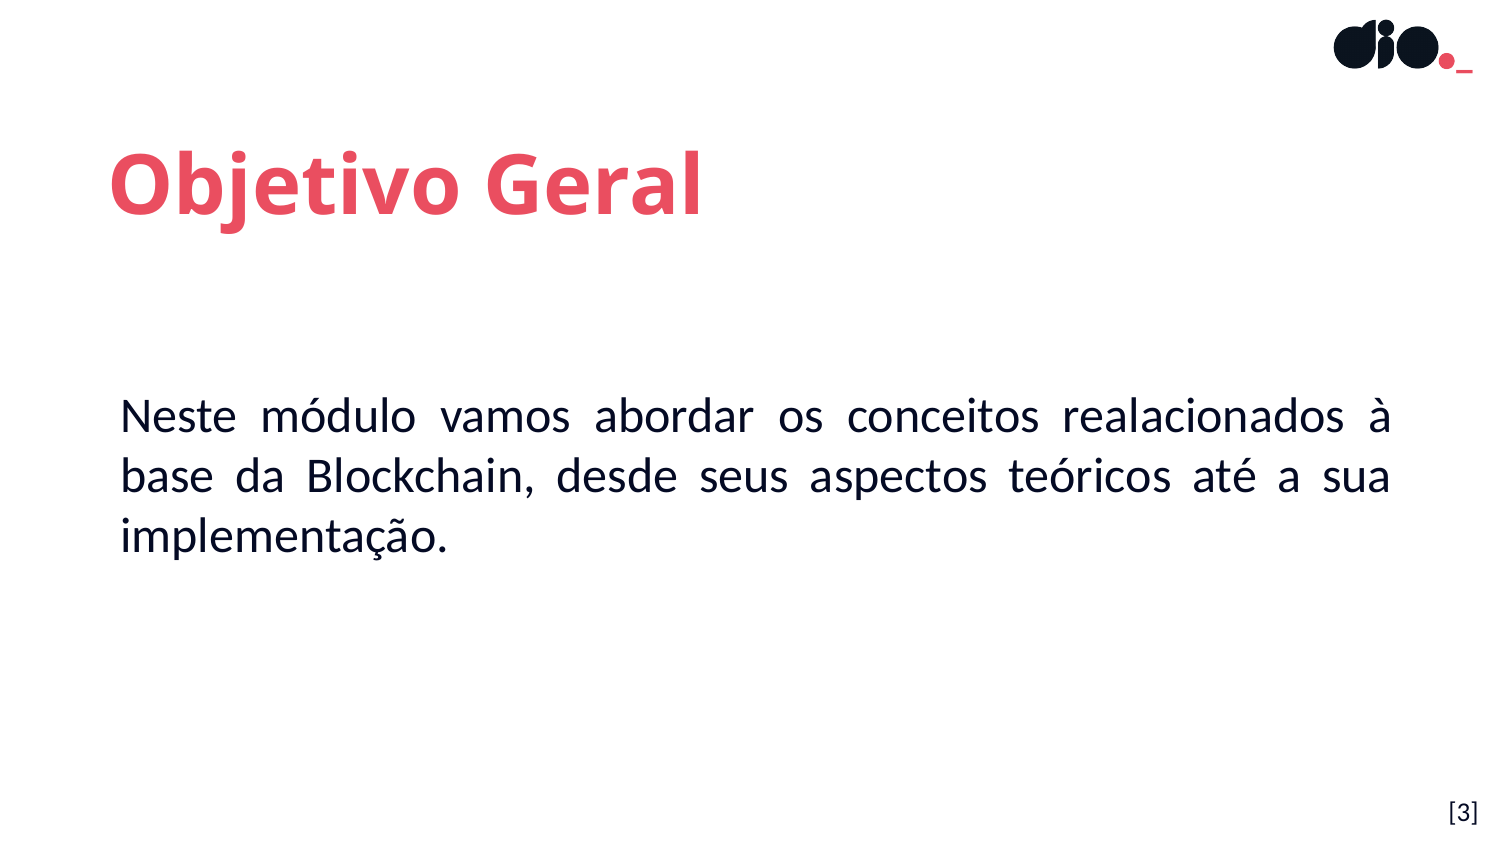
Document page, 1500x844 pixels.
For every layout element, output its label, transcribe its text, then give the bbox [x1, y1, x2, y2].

picture [1333, 19, 1473, 74]
slide_number [3] [1403, 779, 1494, 844]
text_box Objetivo Geral [92, 104, 1408, 243]
text_box Neste módulo vamos abordar os conceitos realacionados à base da Blockchain, desde seus aspectos teóricos até a sua implementação. [92, 304, 1408, 641]
